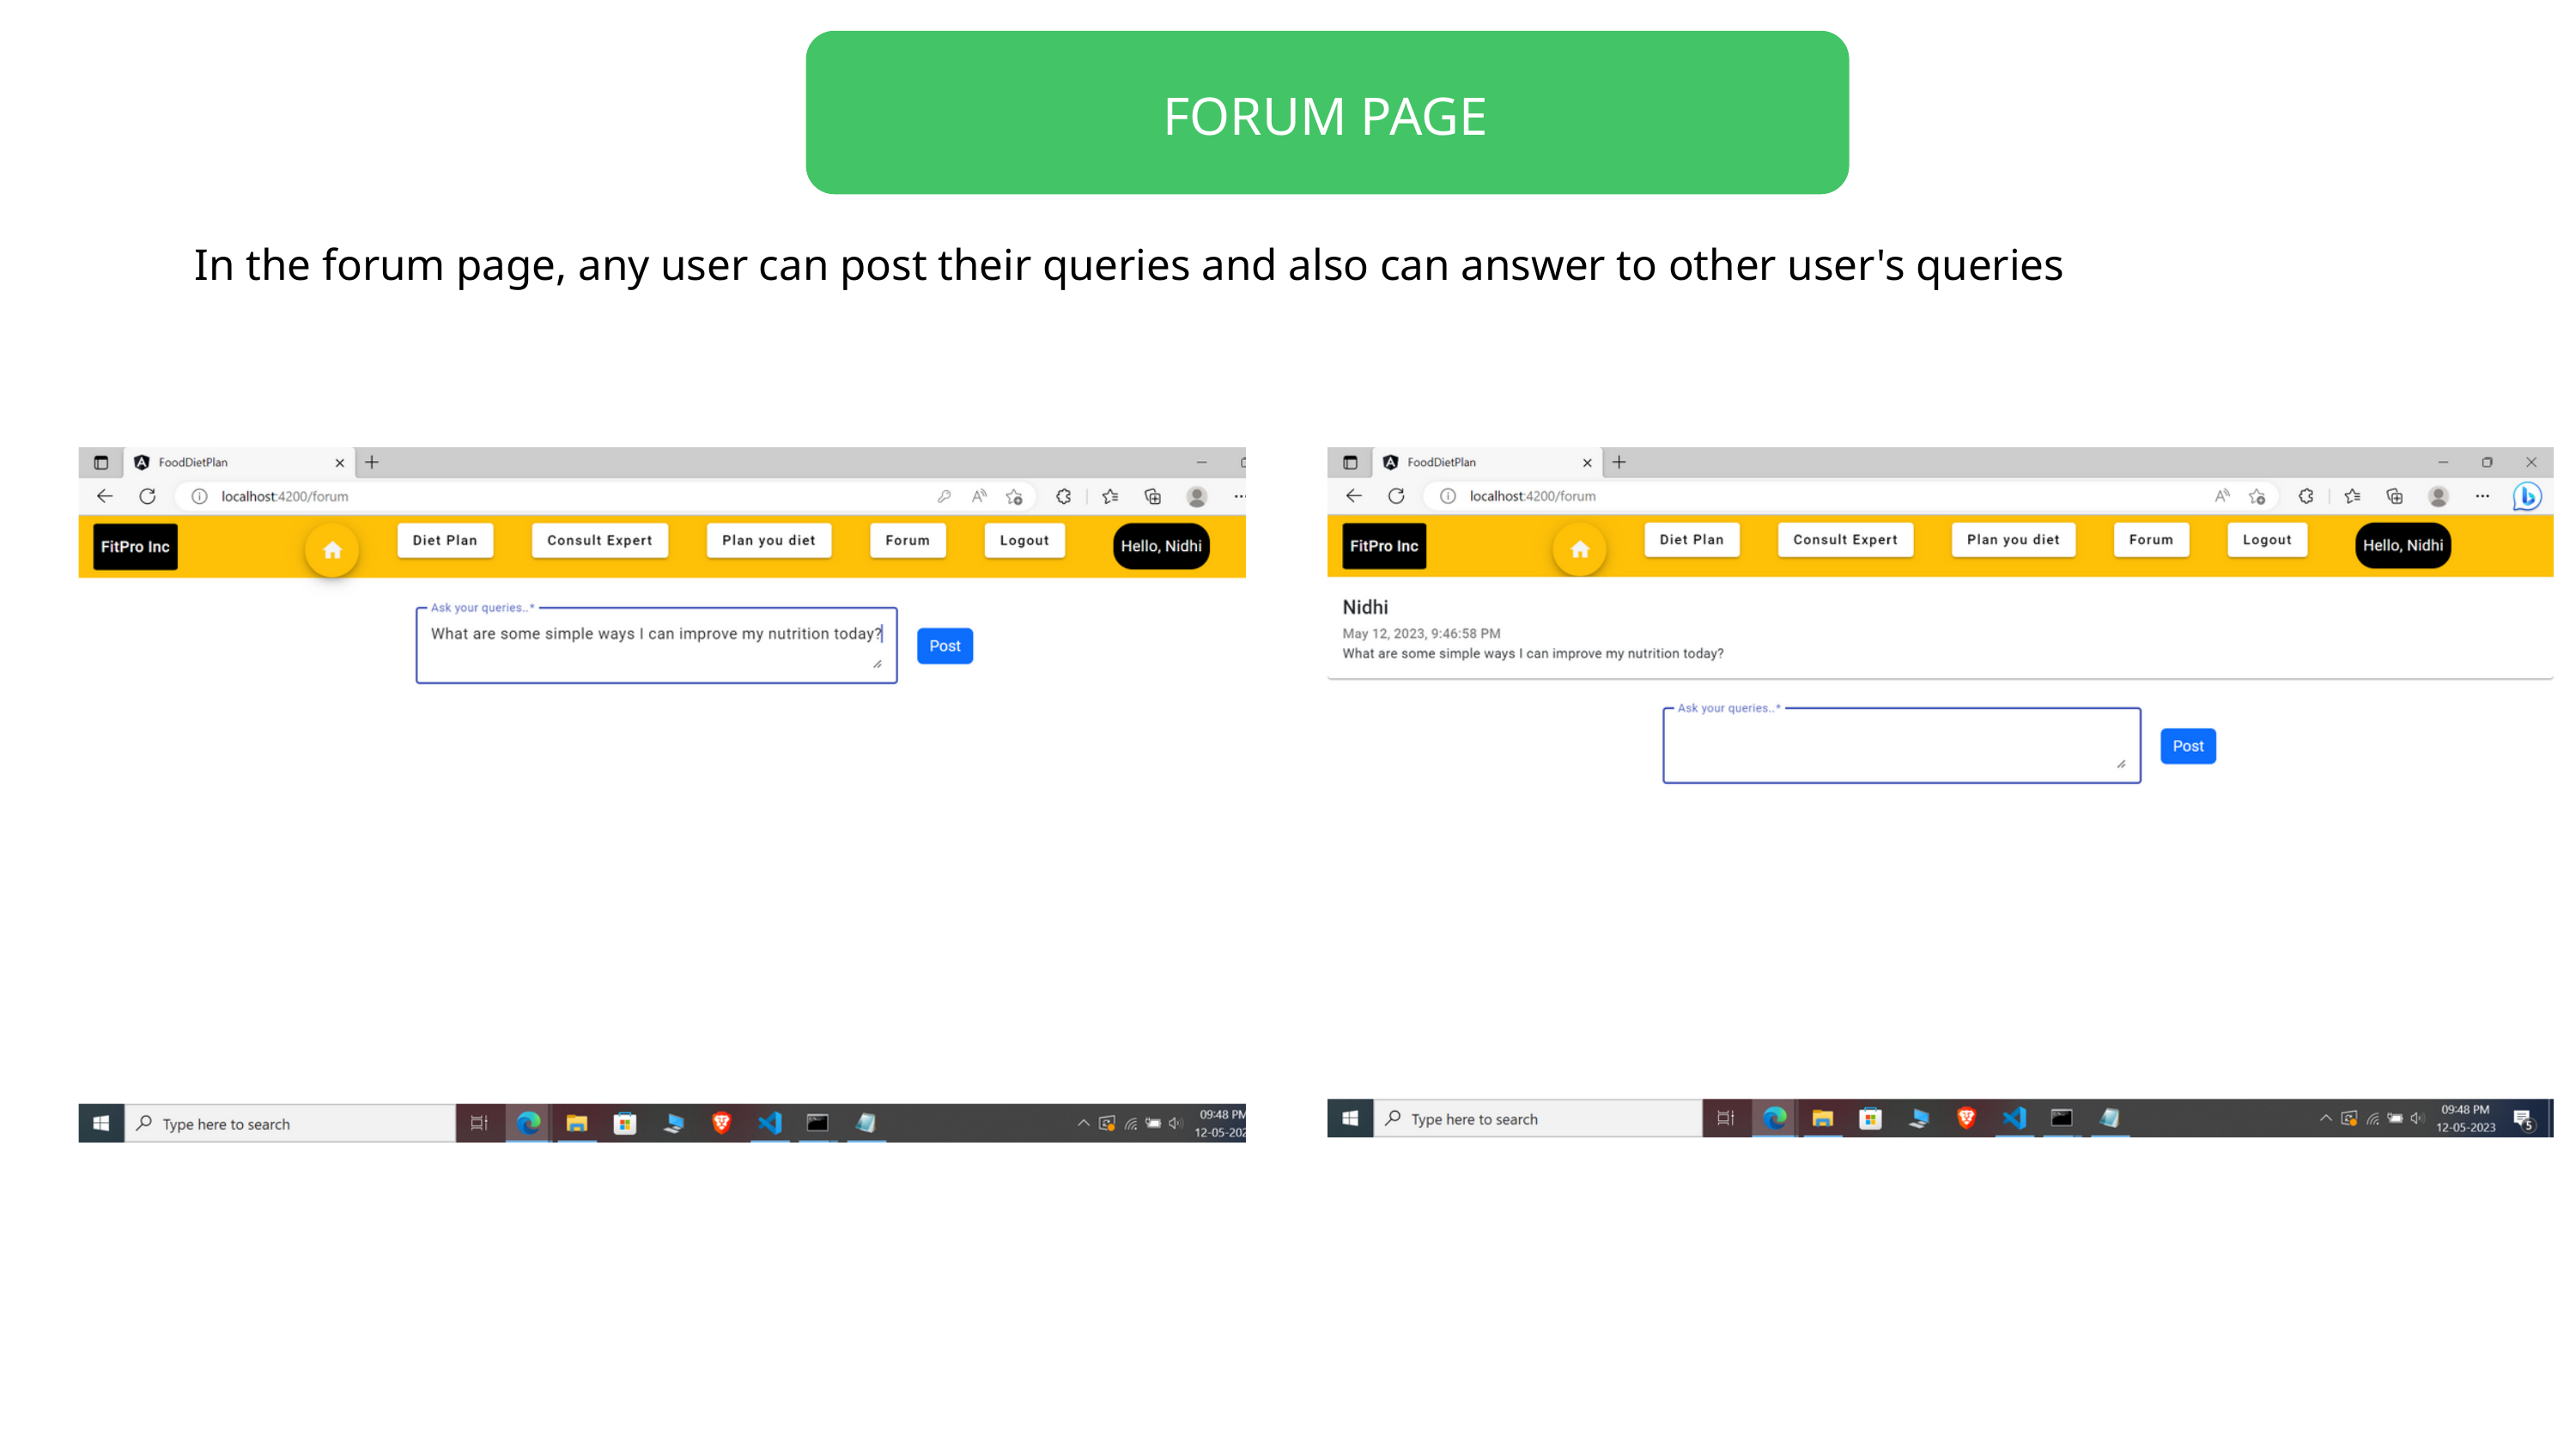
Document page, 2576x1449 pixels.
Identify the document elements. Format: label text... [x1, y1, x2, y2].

picture [78, 447, 1247, 1143]
picture [1327, 447, 2555, 1138]
text_box In the forum page, any user can post their queries and also can answer to other user's queries [194, 233, 2381, 289]
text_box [805, 30, 1850, 195]
